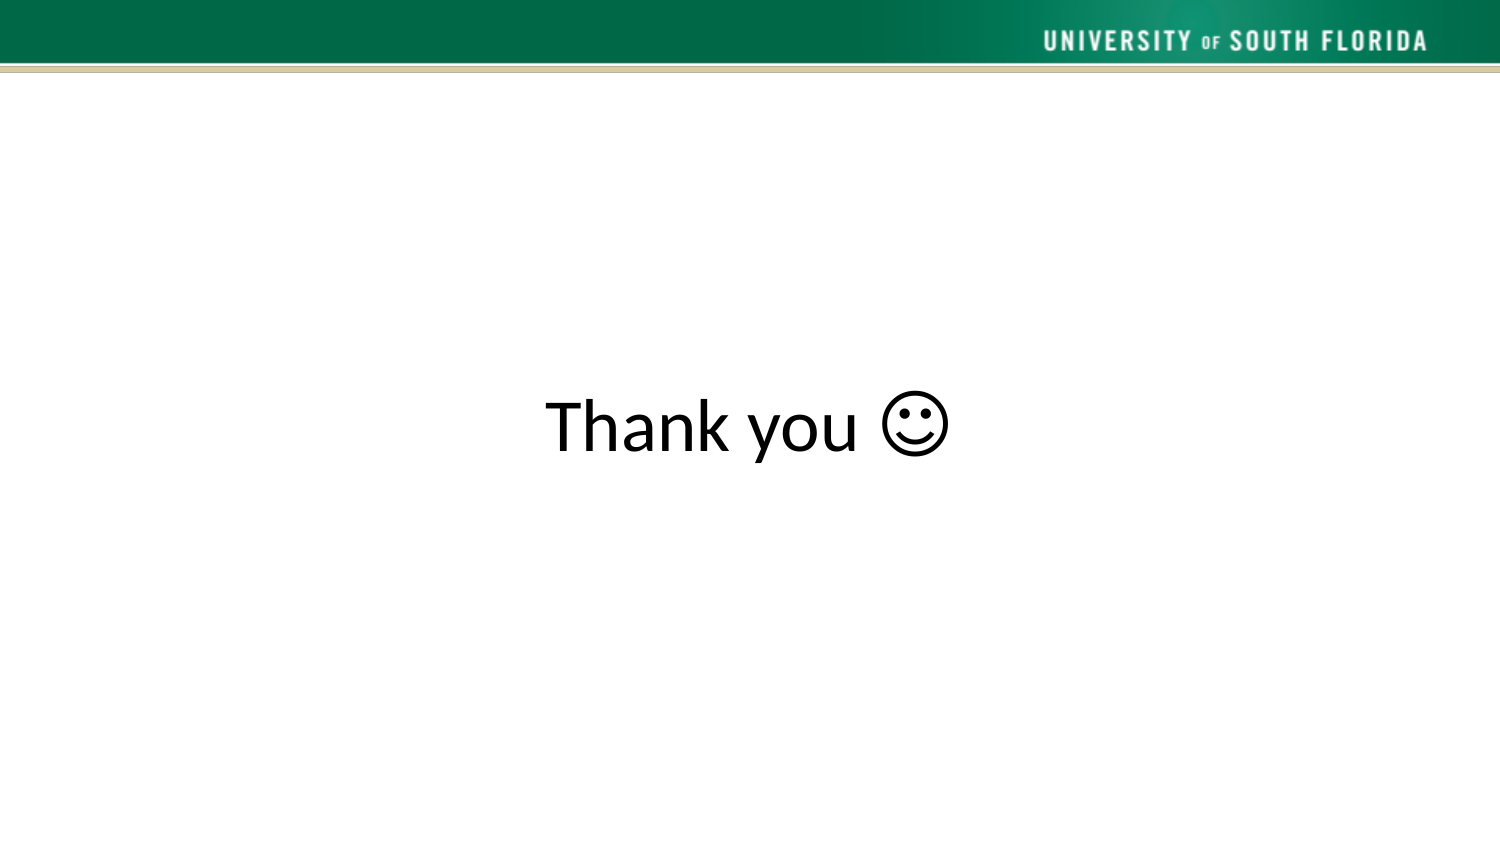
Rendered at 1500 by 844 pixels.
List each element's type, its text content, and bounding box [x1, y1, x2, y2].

title Thank you ☺ [274, 351, 1226, 493]
